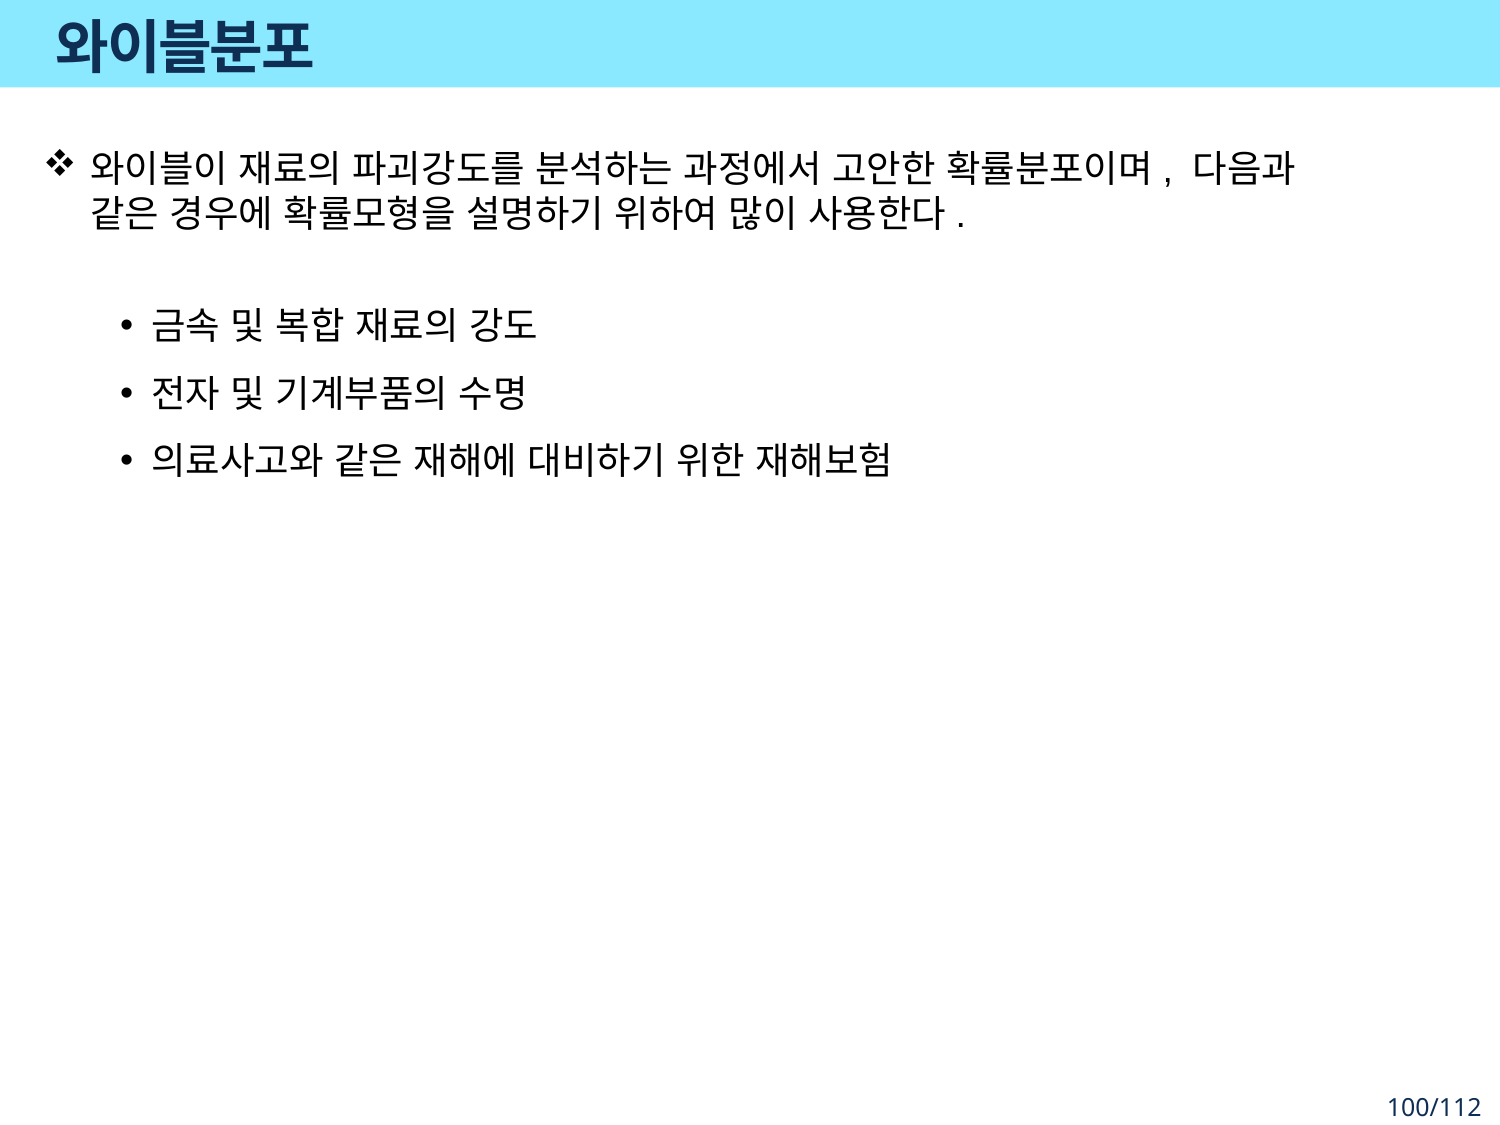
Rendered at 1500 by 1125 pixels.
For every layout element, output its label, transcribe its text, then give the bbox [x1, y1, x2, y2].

title 와이블분포 [40, 5, 1288, 84]
text_box 와이블이 재료의 파괴강도를 분석하는 과정에서 고안한 확률분포이며, 다음과 같은 경우에 확률모형을 설명하기 위하여 많이 사용한다. 금속 및 복합 재료의 강도 전자 및 기계부품의 수명 의료사고와 같은 재해에 대비하기 위한 재해보험 [28, 137, 1388, 490]
